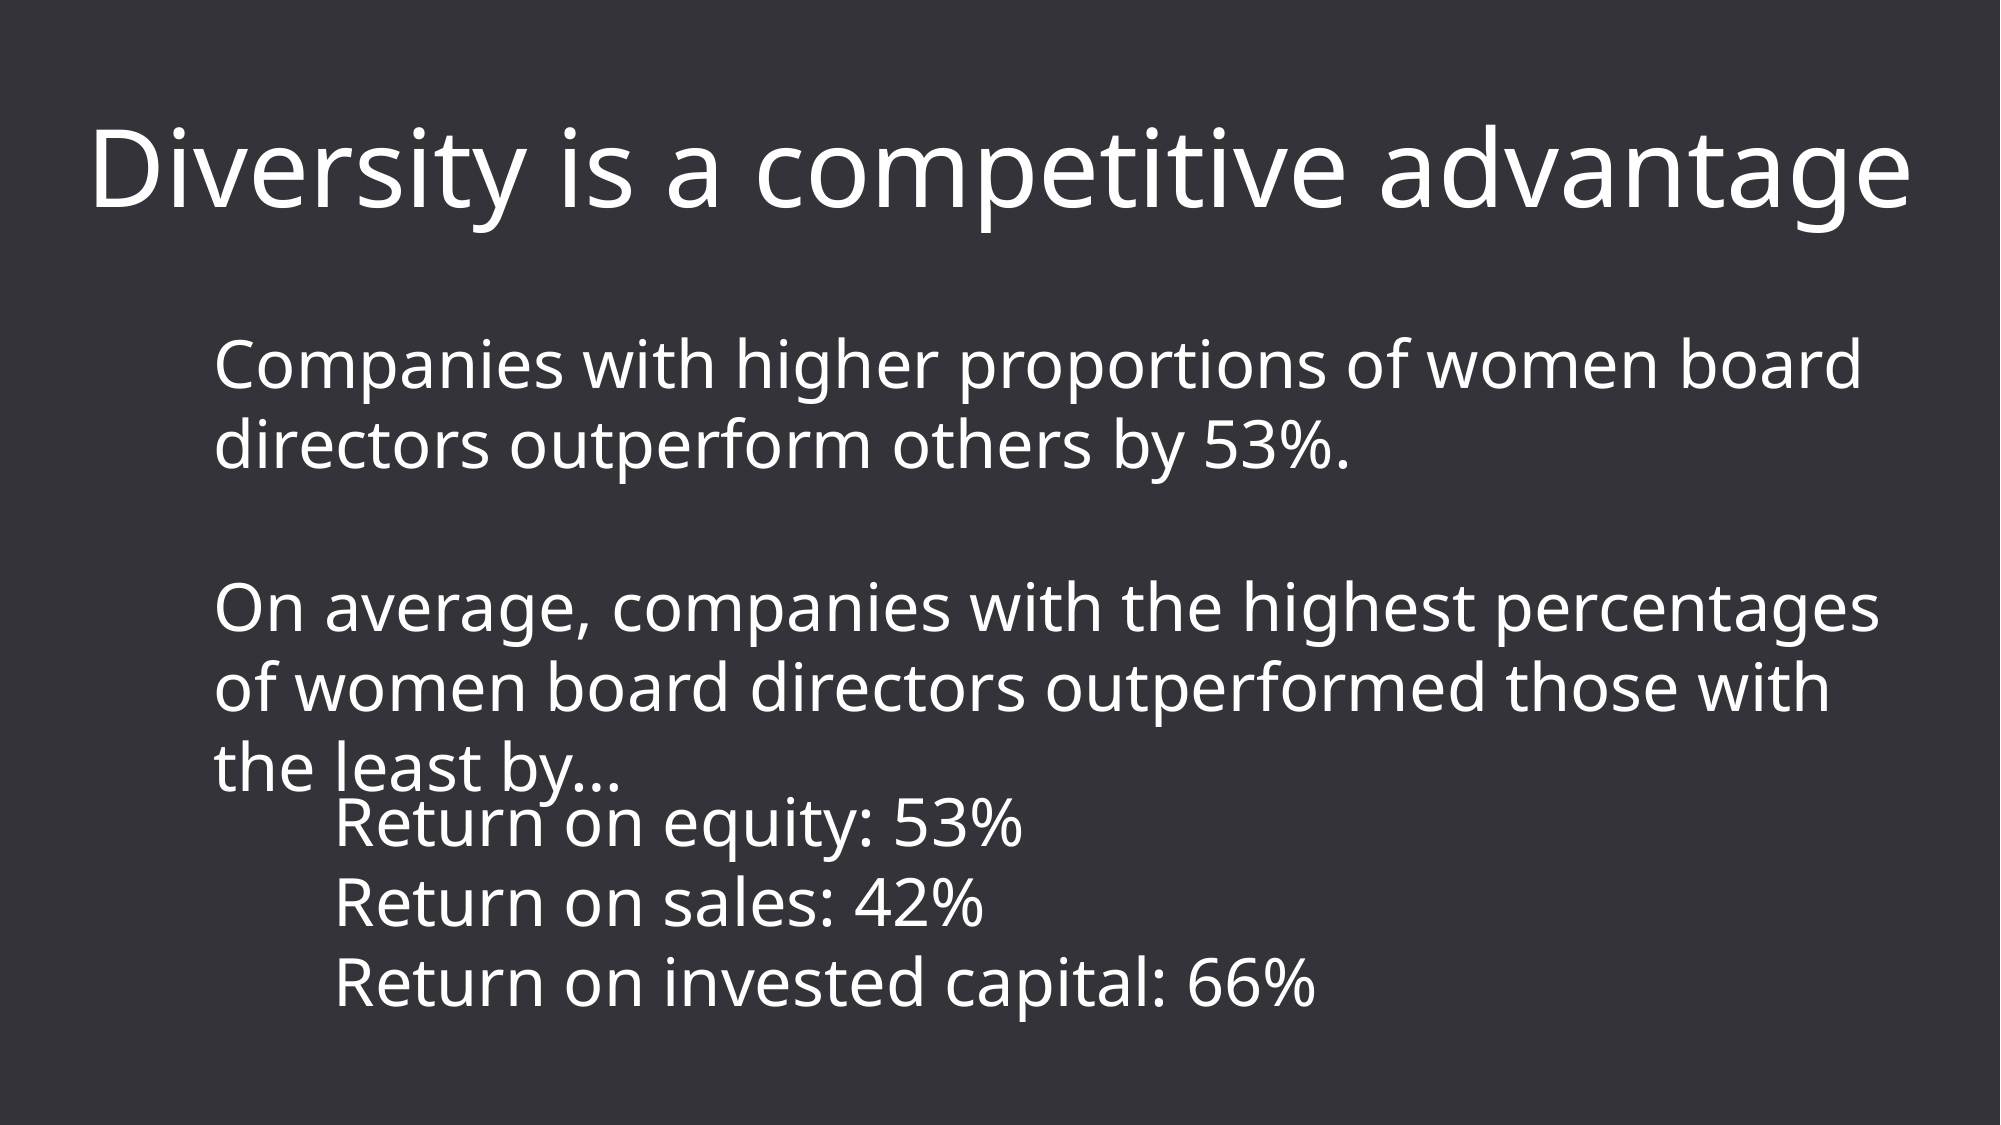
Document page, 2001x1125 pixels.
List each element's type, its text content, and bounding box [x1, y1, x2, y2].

text_box Return on equity: 53% Return on sales: 42% Return on invested capital: 66% [318, 772, 1965, 1028]
text_box On average, companies with the highest percentages of women board directors outperformed those with the least by… [198, 557, 1965, 812]
text_box Diversity is a competitive advantage [71, 91, 1930, 237]
text_box Companies with higher proportions of women board directors outperform others by 53%. [198, 314, 1965, 489]
